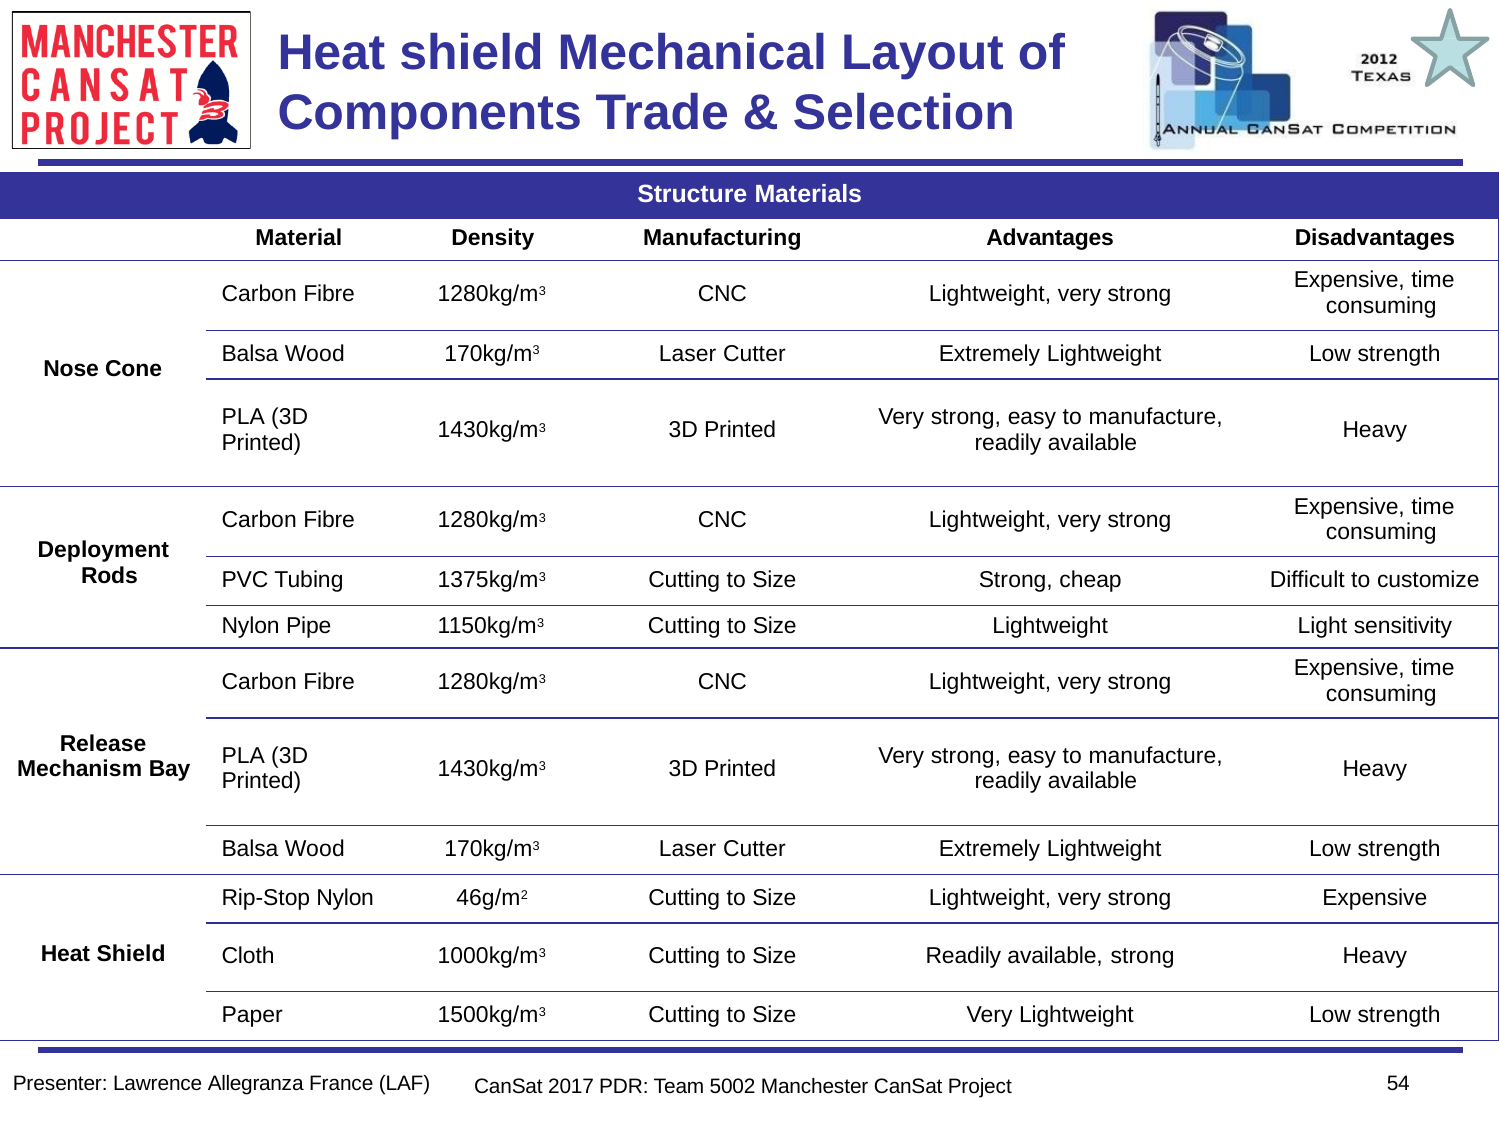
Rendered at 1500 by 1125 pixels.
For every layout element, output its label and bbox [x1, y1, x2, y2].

table_header [0, 172, 1498, 219]
title [275, 17, 1225, 208]
text_box [10, 1069, 438, 1096]
table_cell [0, 487, 1498, 647]
table_cell [0, 261, 1498, 486]
text_box [1142, 1, 1488, 156]
table_cell [0, 875, 1498, 1040]
table_cell [0, 219, 1498, 260]
footer [472, 1072, 1028, 1125]
text_box [11, 11, 251, 149]
slide_number [1382, 1069, 1415, 1125]
table_cell [0, 649, 1498, 874]
